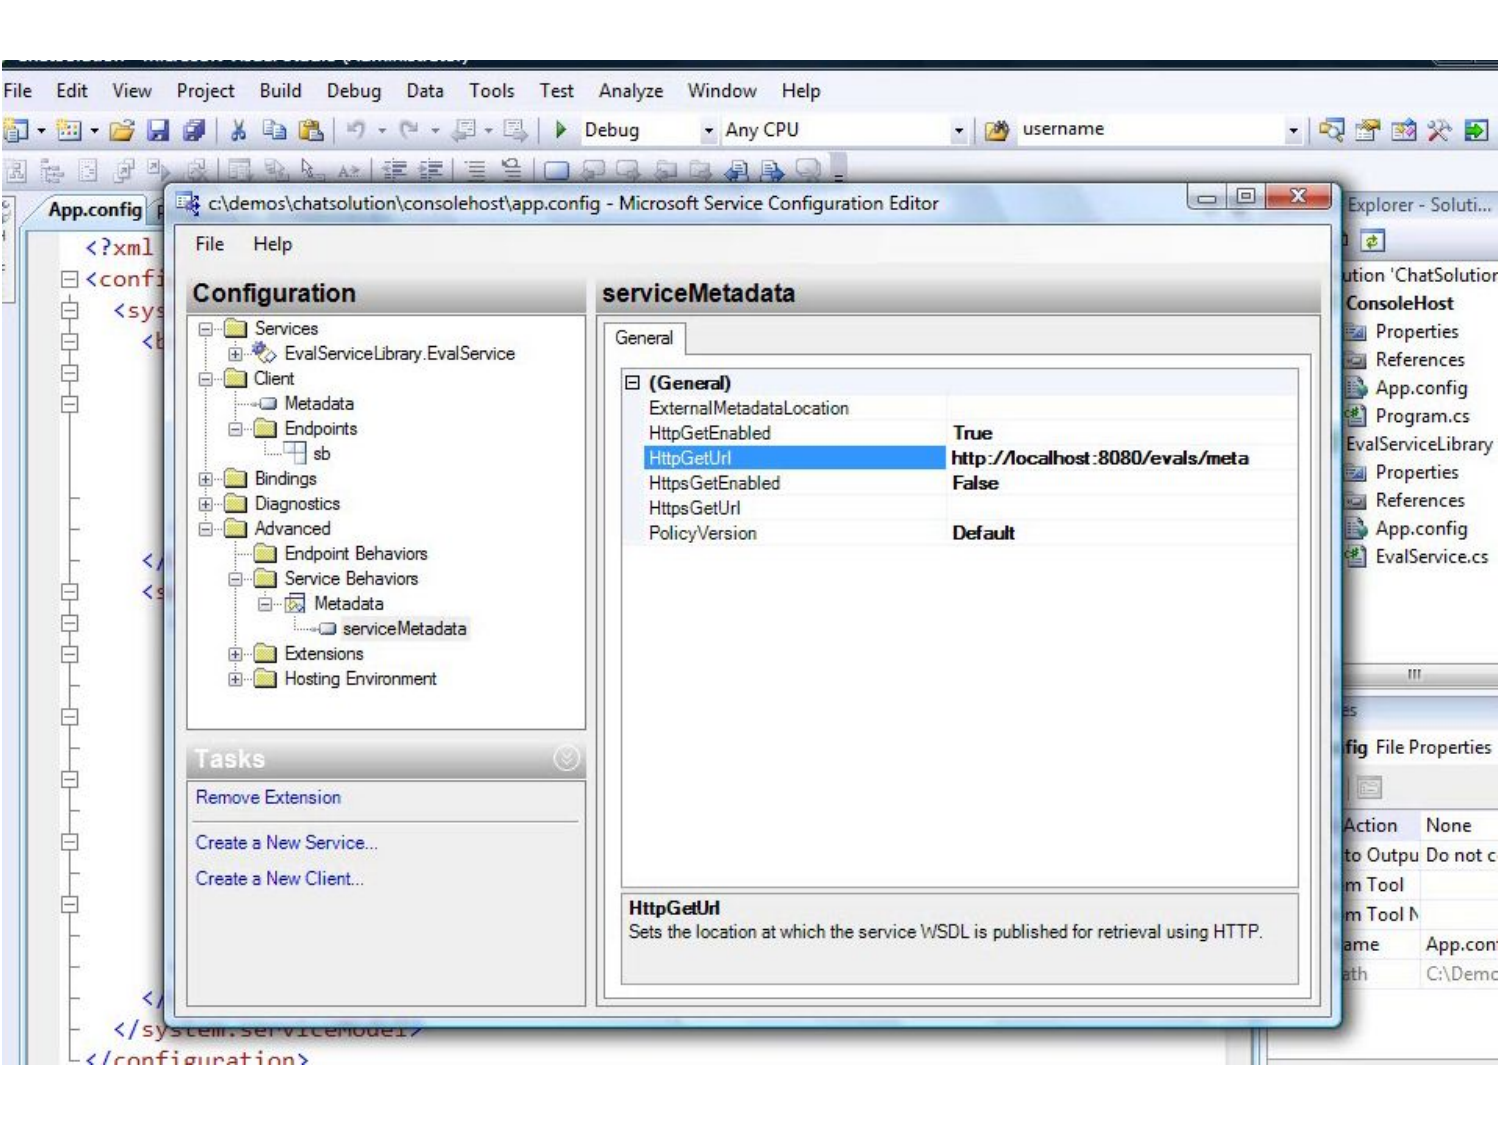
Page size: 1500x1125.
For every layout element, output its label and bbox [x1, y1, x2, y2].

picture [2, 59, 1498, 1066]
